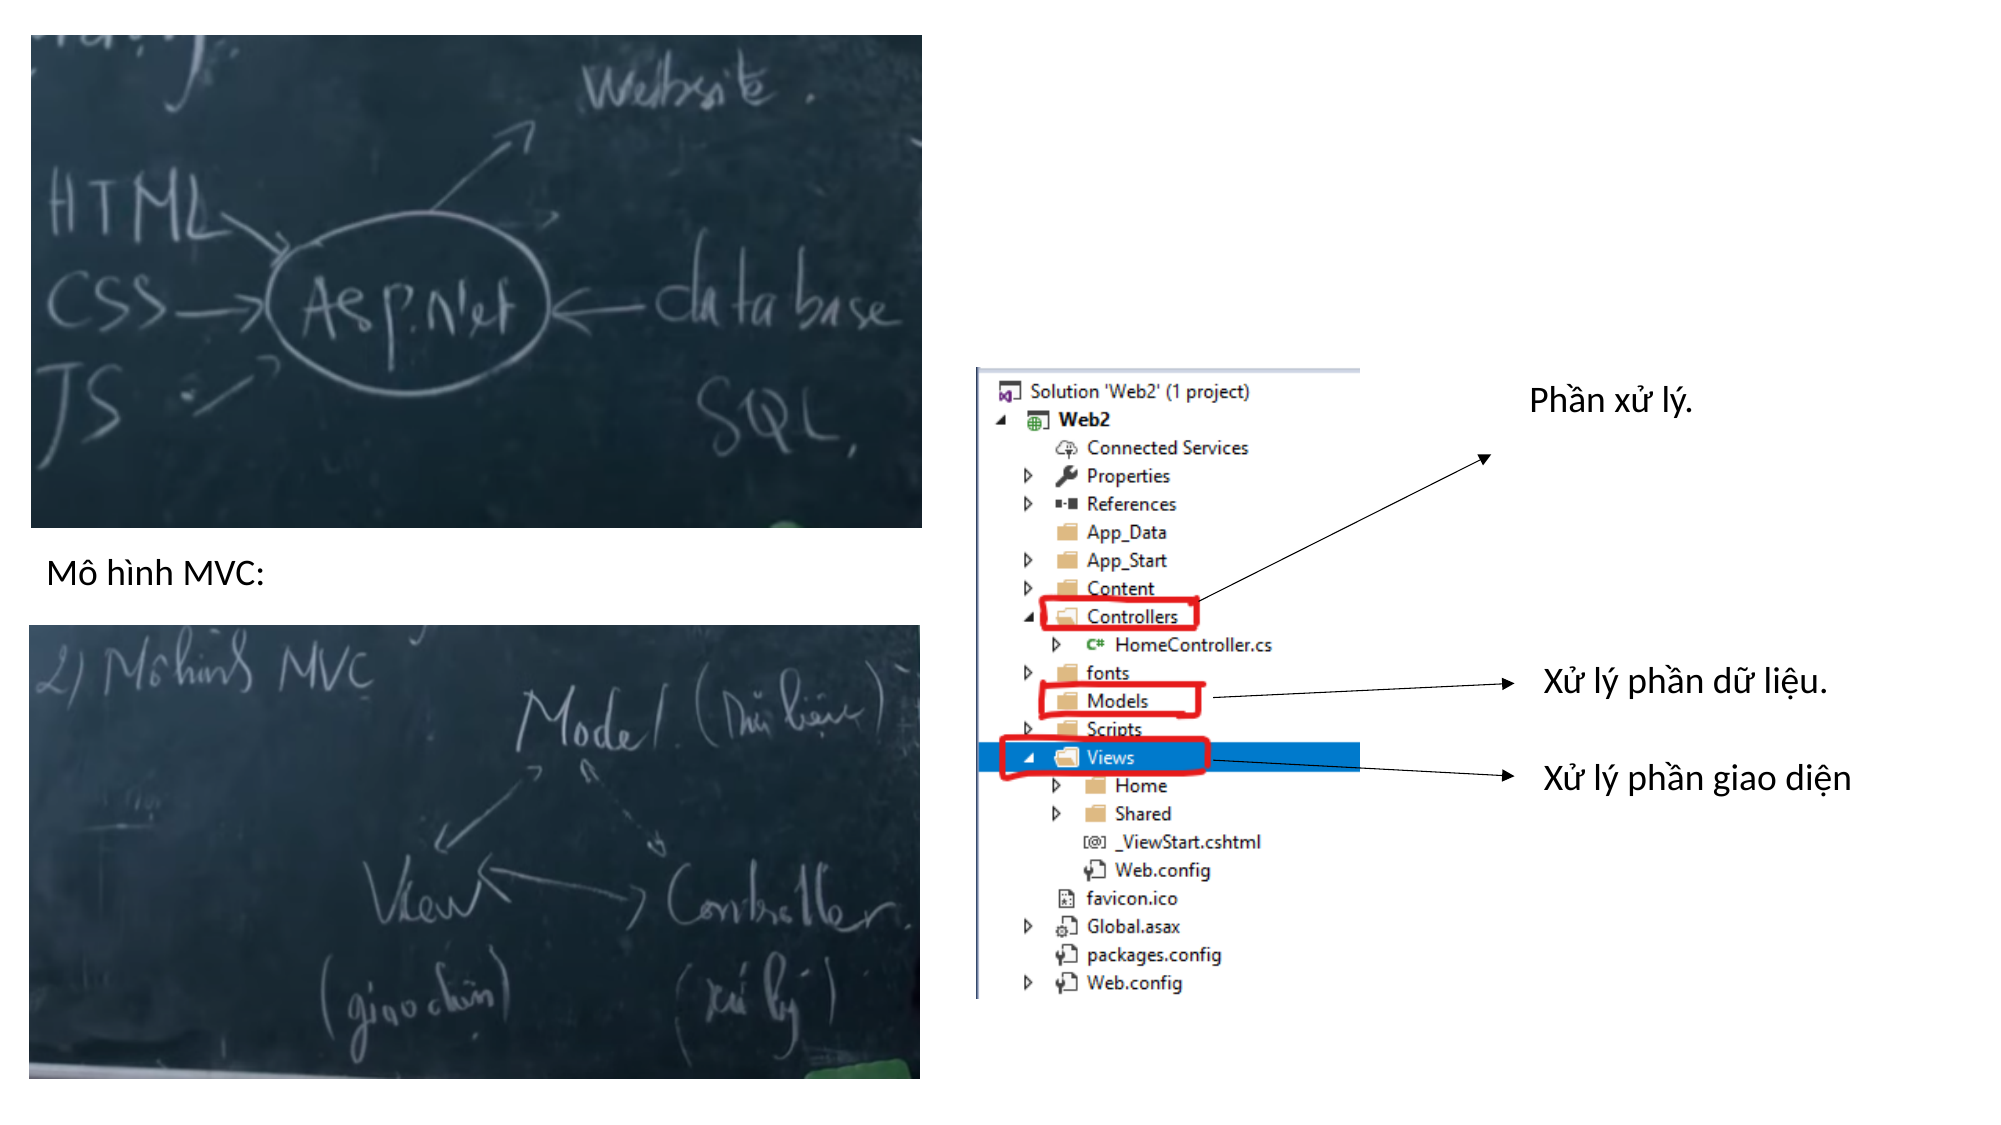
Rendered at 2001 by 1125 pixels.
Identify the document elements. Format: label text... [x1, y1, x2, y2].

text_box Xử lý phần dữ liệu. [1528, 648, 1876, 709]
text_box Xử lý phần giao diện [1528, 745, 1912, 806]
picture [31, 35, 922, 528]
text_box Mô hình MVC: [31, 540, 920, 601]
picture [29, 625, 920, 1079]
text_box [1213, 683, 1515, 698]
text_box Phần xử lý. [1514, 367, 1971, 428]
picture [976, 367, 1360, 1000]
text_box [1198, 454, 1492, 602]
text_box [1213, 760, 1515, 777]
